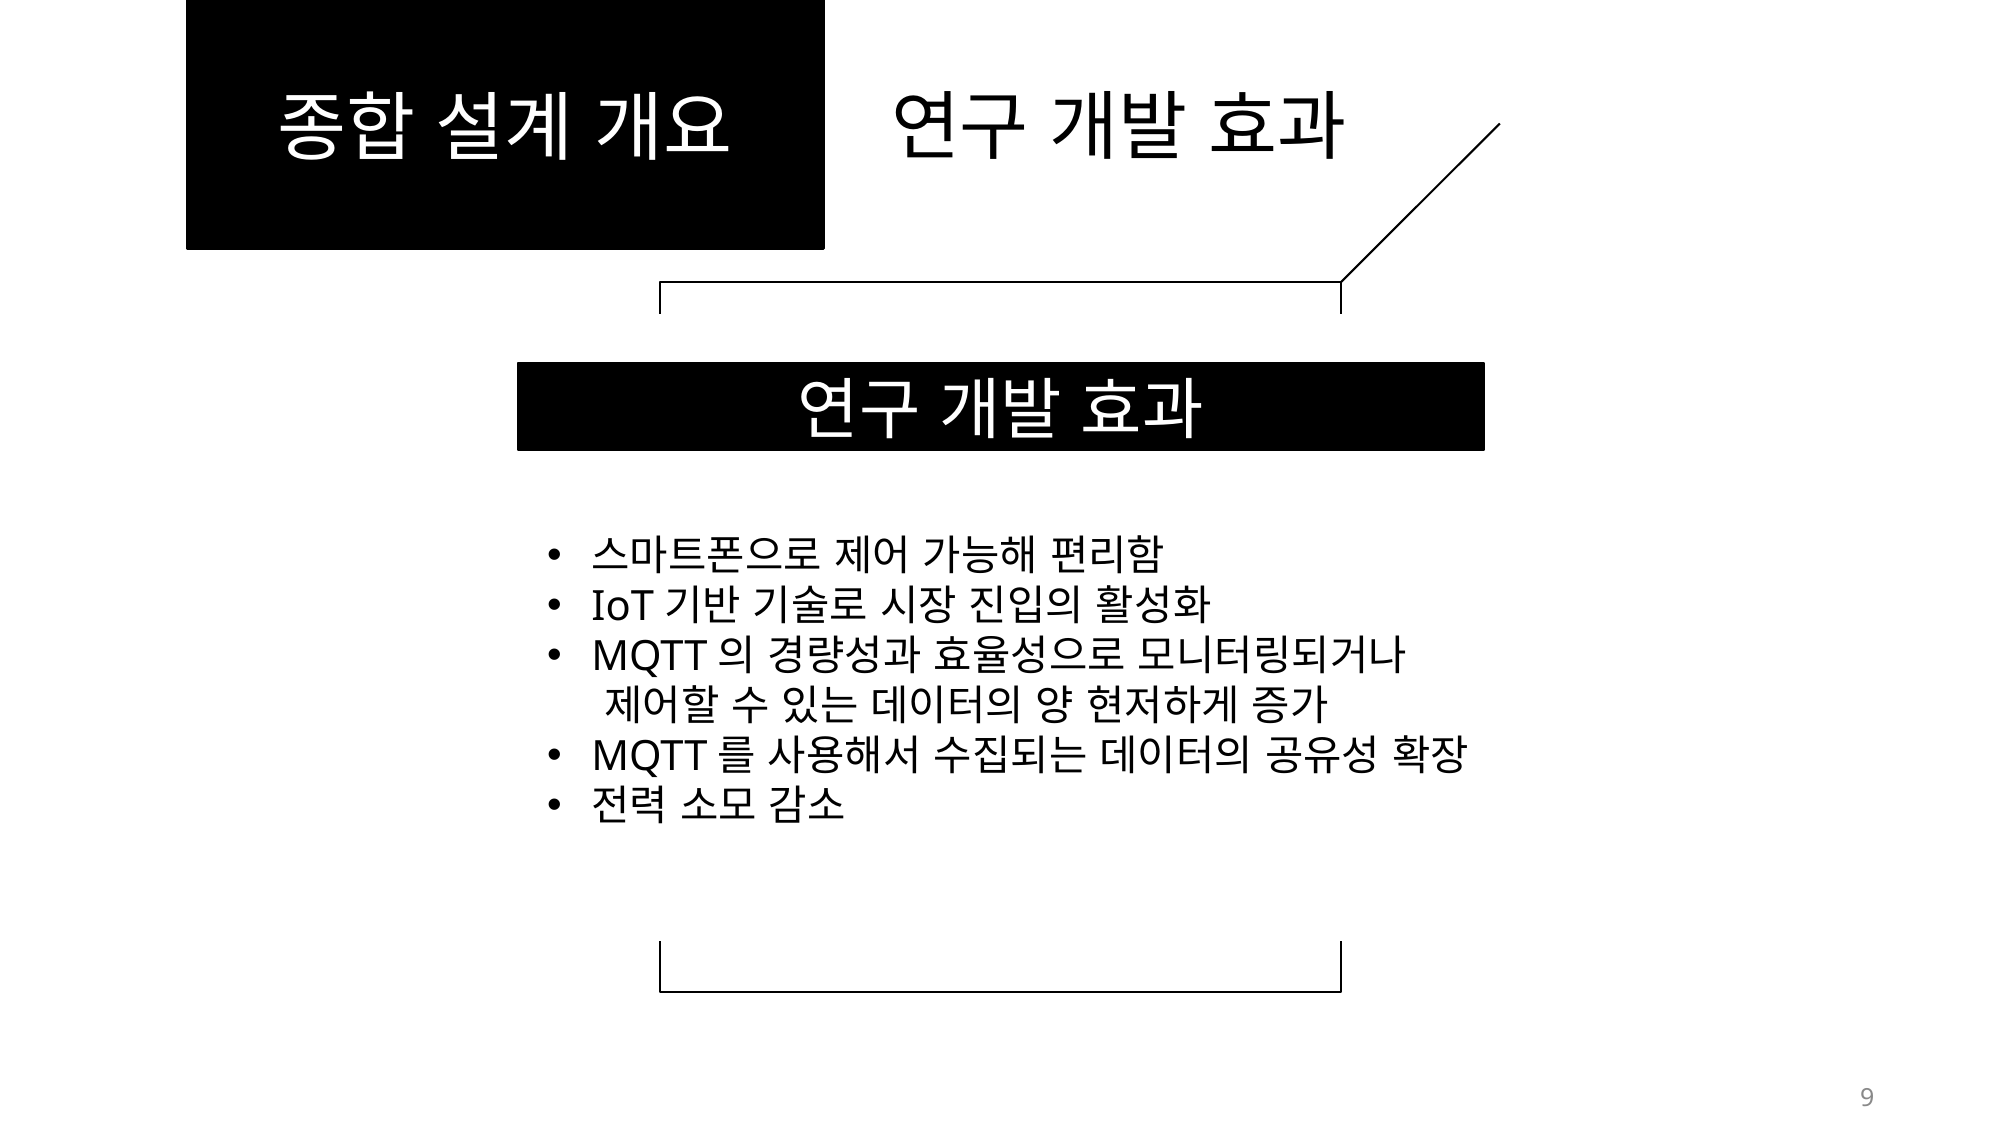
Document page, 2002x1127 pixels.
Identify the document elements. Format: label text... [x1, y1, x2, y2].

text_box 스마트폰으로 제어 가능해 편리함 IoT기반 기술로 시장 진입의 활성화 MQTT의 경량성과 효율성으로 모니터링되거나 제어할 수 있는 데이터의 양 현저하게 증가 MQTT를 사용해서 수집되는 데이터의 공유성 확장 전력 소모 감소 [532, 521, 1485, 837]
text_box 종합 설계 개요 [186, 0, 824, 249]
text_box [486, 315, 1660, 941]
text_box [660, 281, 1342, 315]
text_box 연구 개발 효과 [517, 362, 1485, 450]
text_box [1340, 122, 1501, 283]
text_box [660, 941, 1342, 992]
slide_number 9 [1437, 1067, 1891, 1127]
text_box 연구 개발 효과 [876, 71, 1439, 177]
